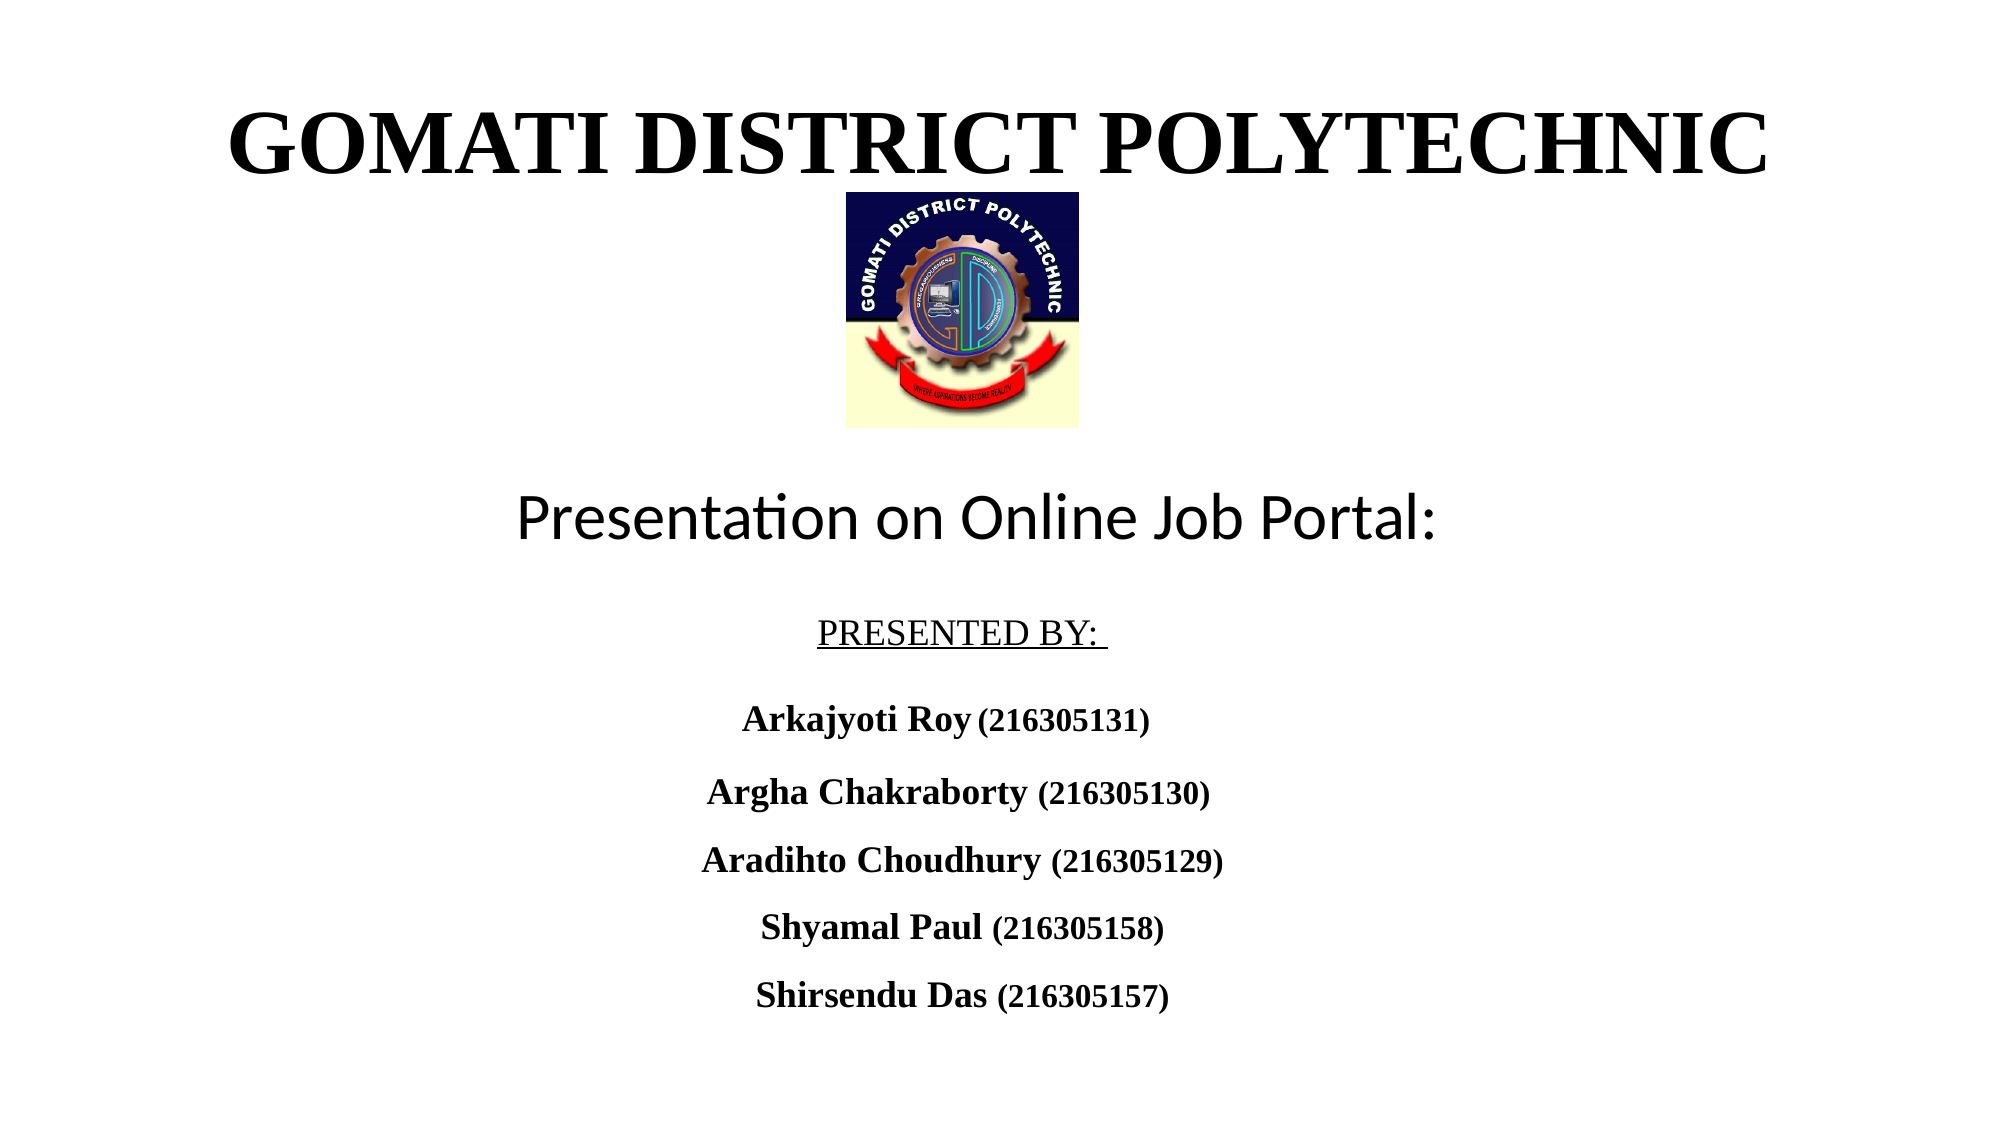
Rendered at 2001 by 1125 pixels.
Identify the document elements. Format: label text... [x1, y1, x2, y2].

text_box Arkajyoti Roy (216305131) Argha Chakraborty (216305130) Aradihto Choudhury (216305129) Shyamal Paul (216305158) Shirsendu Das (216305157) (26305156) [462, 660, 1463, 1058]
text_box Presentation on Online Job Portal: [467, 465, 1488, 560]
title GOMATI DISTRICT POLYTECHNIC [137, 59, 1863, 278]
text_box PRESENTED BY: [462, 577, 1463, 660]
picture [846, 192, 1080, 428]
